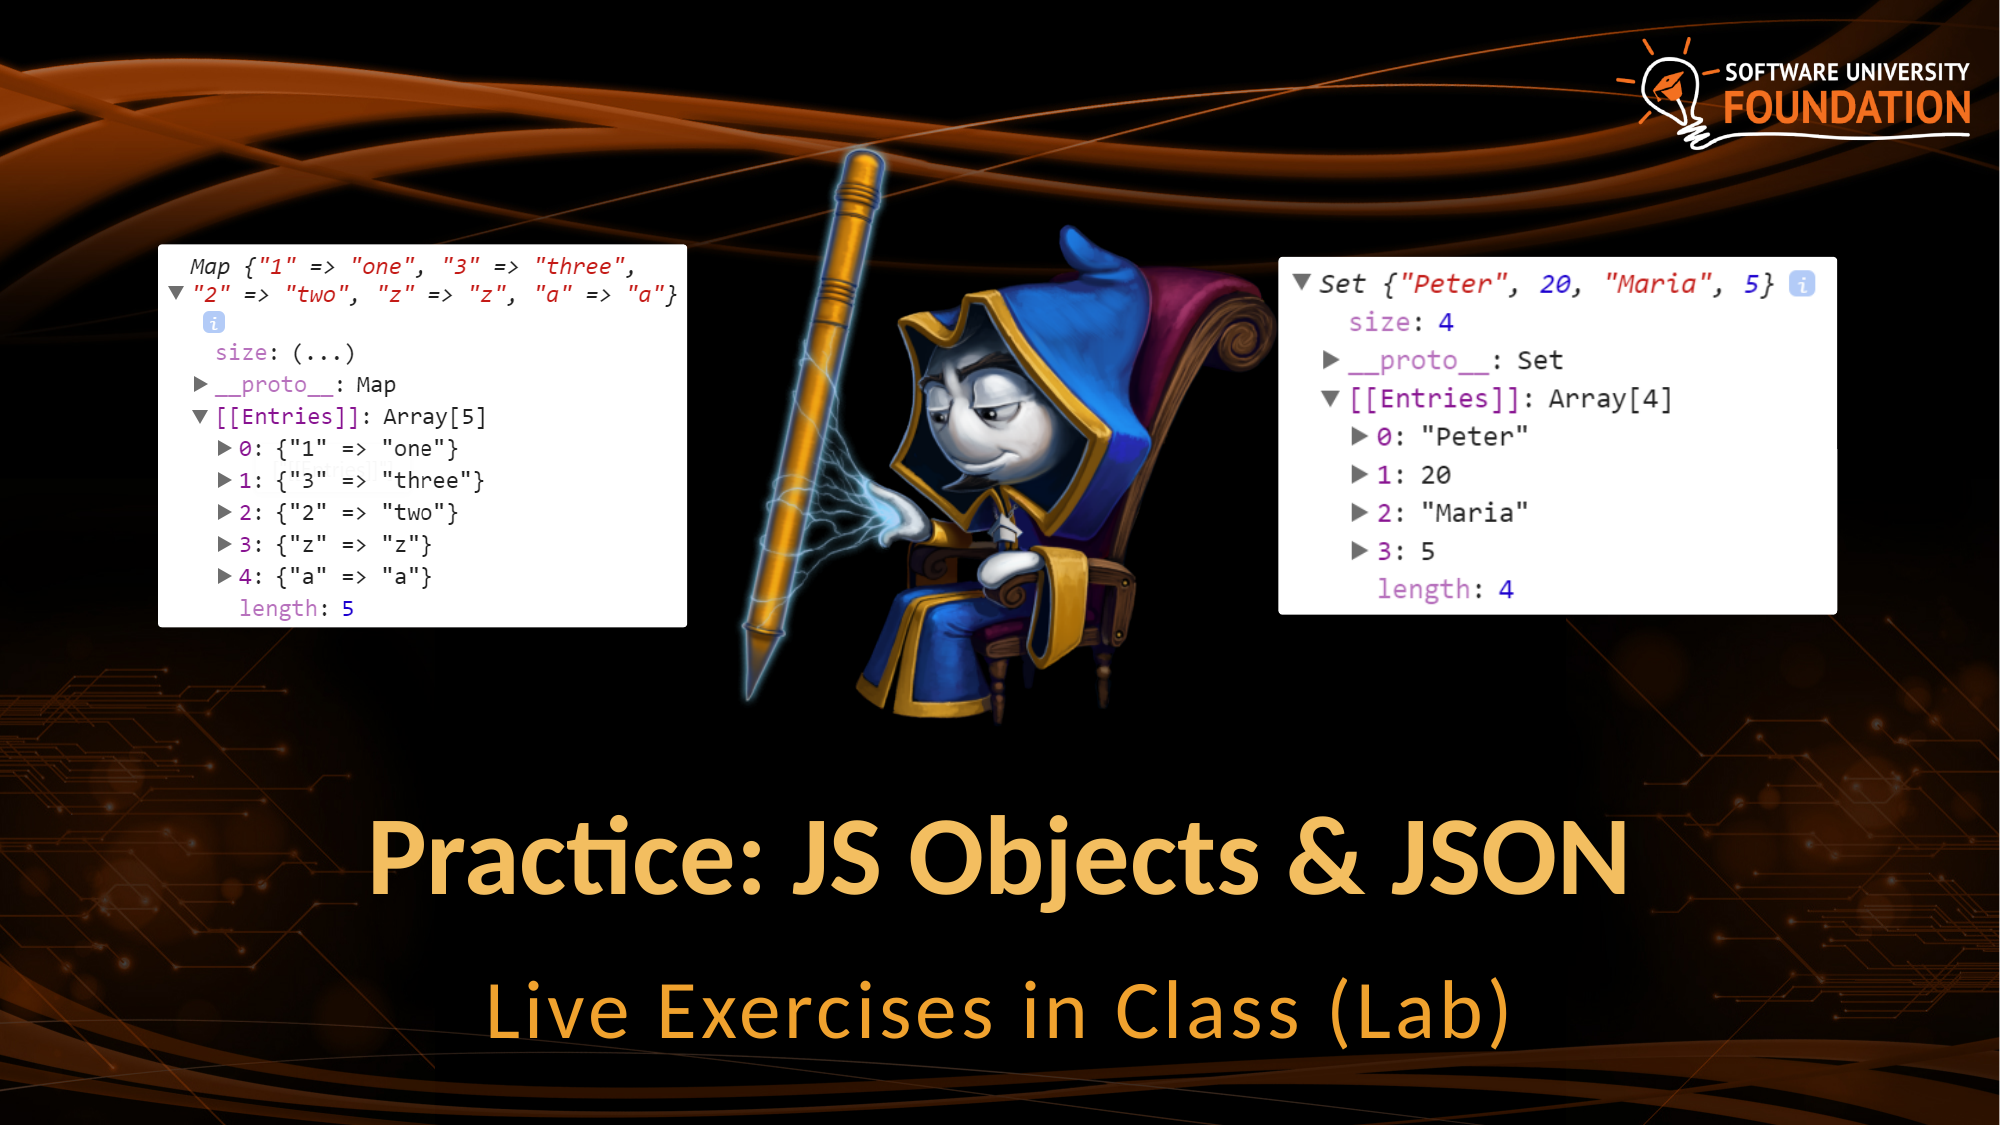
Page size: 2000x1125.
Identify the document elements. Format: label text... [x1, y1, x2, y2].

picture [0, 0, 2000, 1125]
list Live Exercises in Class (Lab) [149, 944, 1850, 1063]
title Practice: JS Objects & JSON [149, 790, 1850, 926]
